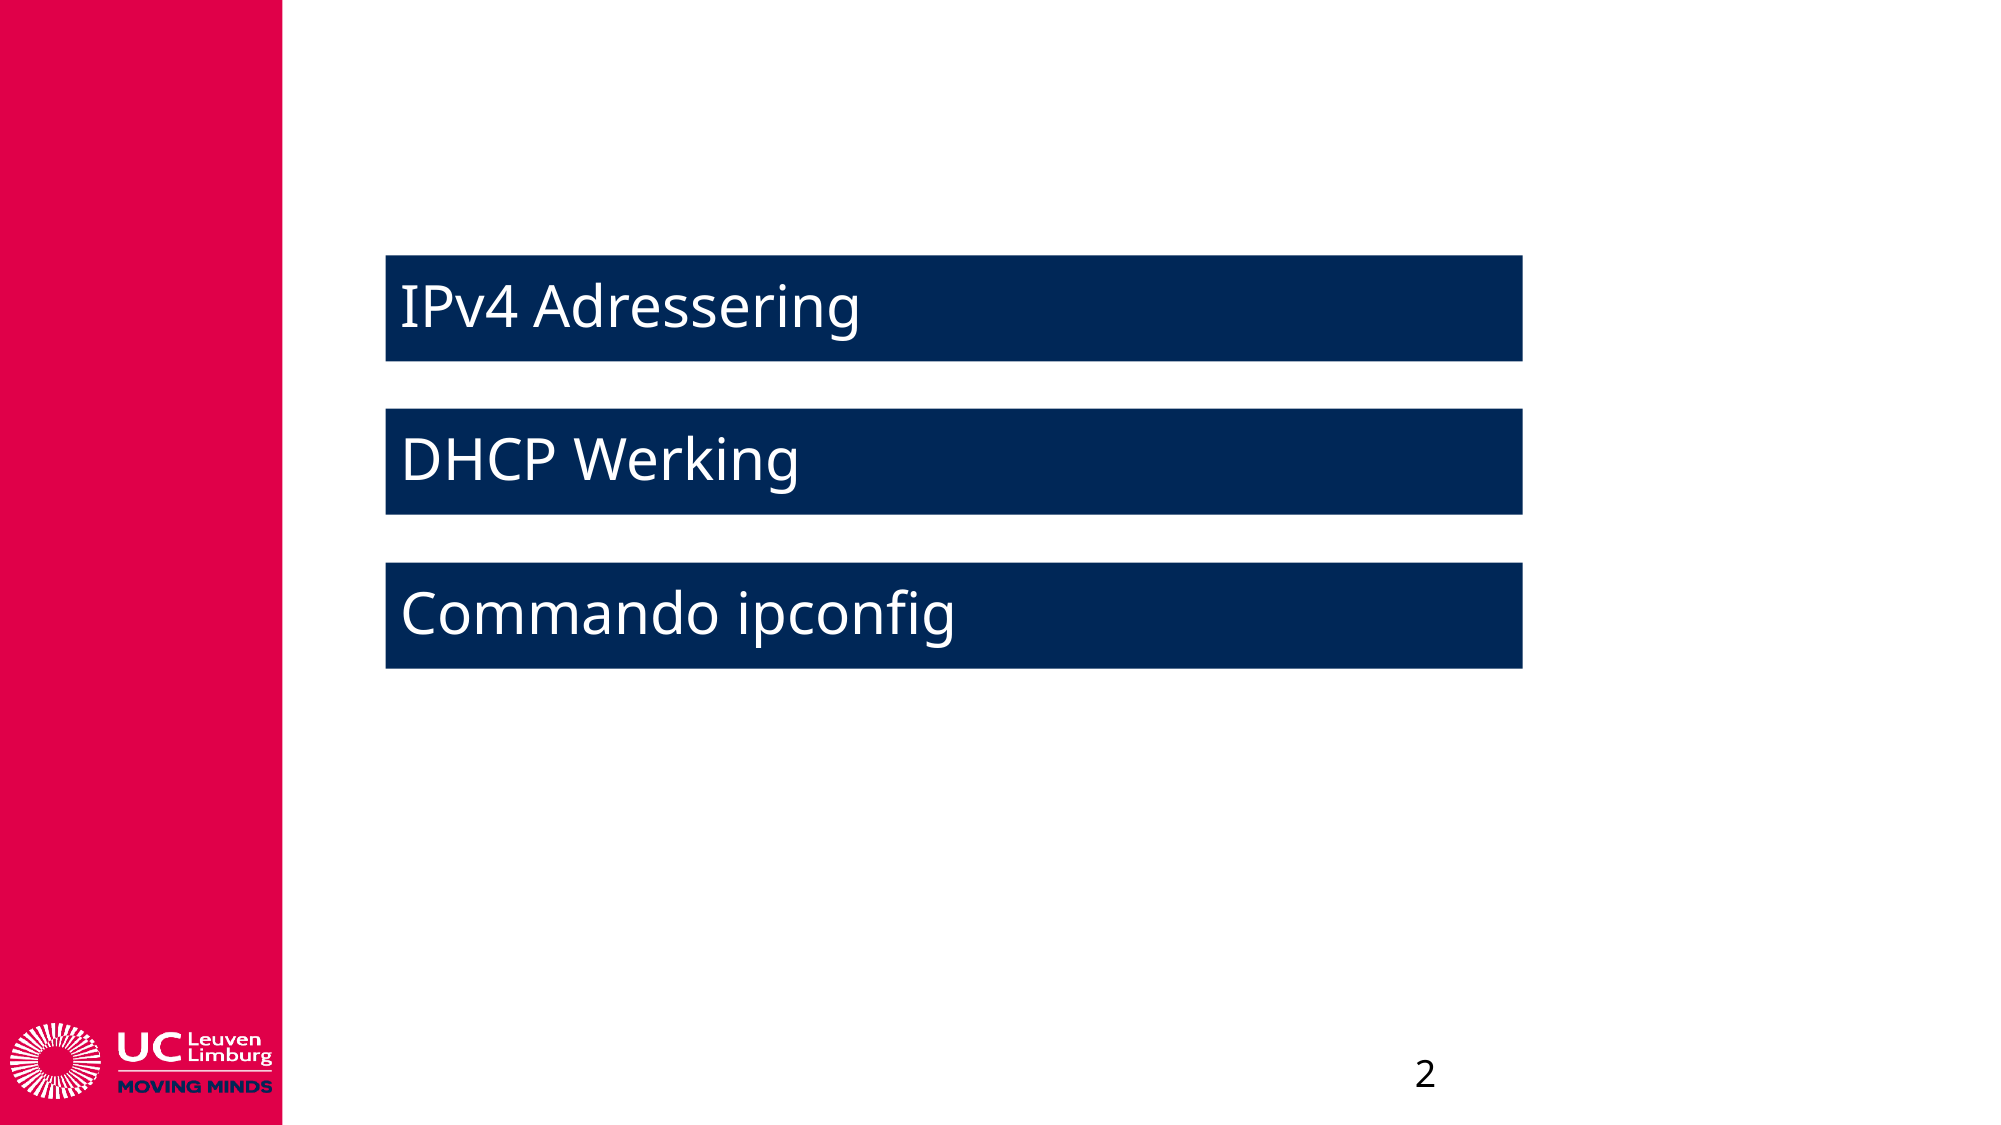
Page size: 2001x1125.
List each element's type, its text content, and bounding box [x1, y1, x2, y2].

text_box IPv4 Adressering [385, 255, 1523, 362]
text_box Commando ipconfig [385, 562, 1523, 669]
picture [10, 1023, 272, 1099]
text_box DHCP Werking [385, 408, 1523, 515]
slide_number 2 [1400, 1042, 1750, 1103]
